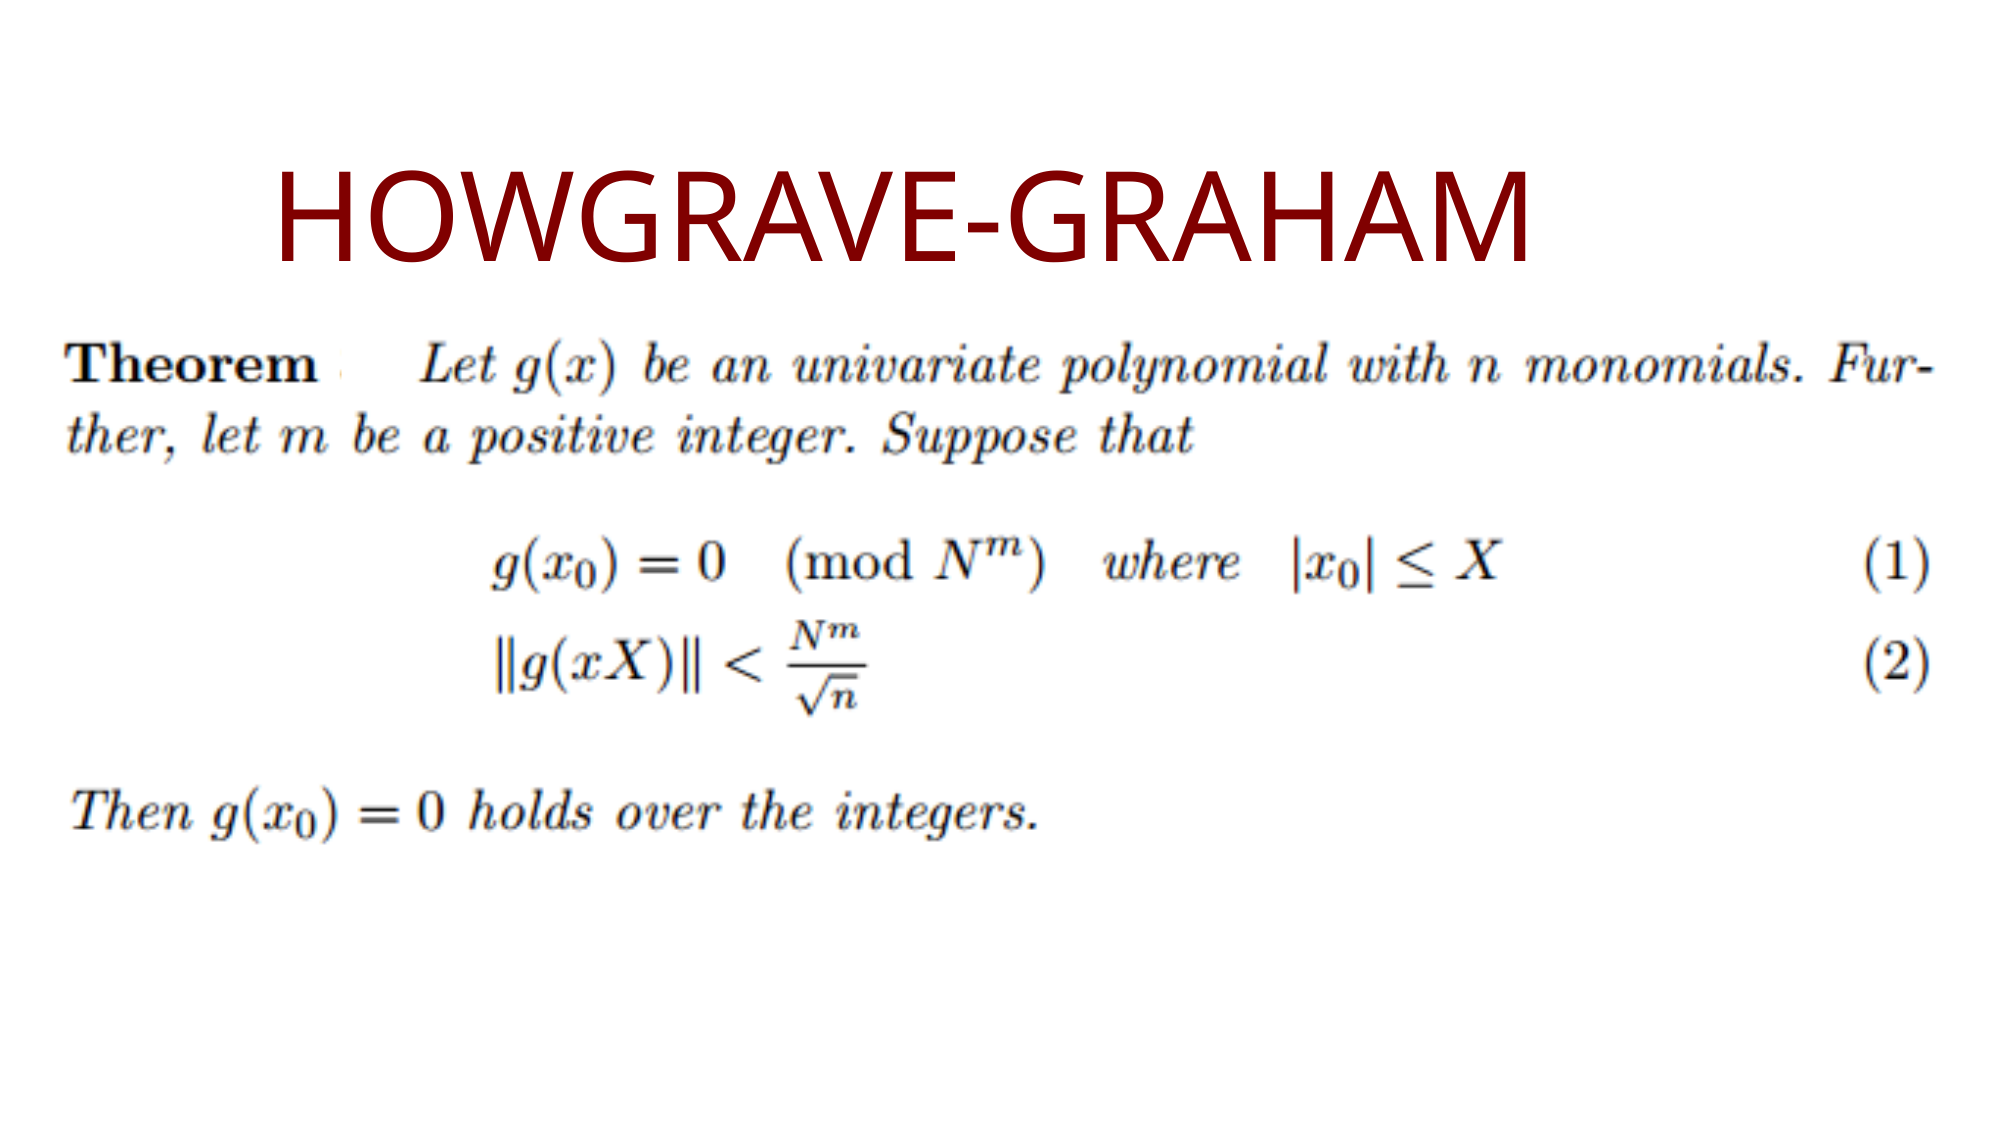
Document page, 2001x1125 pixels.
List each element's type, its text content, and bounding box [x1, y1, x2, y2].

picture [44, 321, 1994, 880]
text_box HOWGRAVE-GRAHAM [256, 129, 1722, 294]
